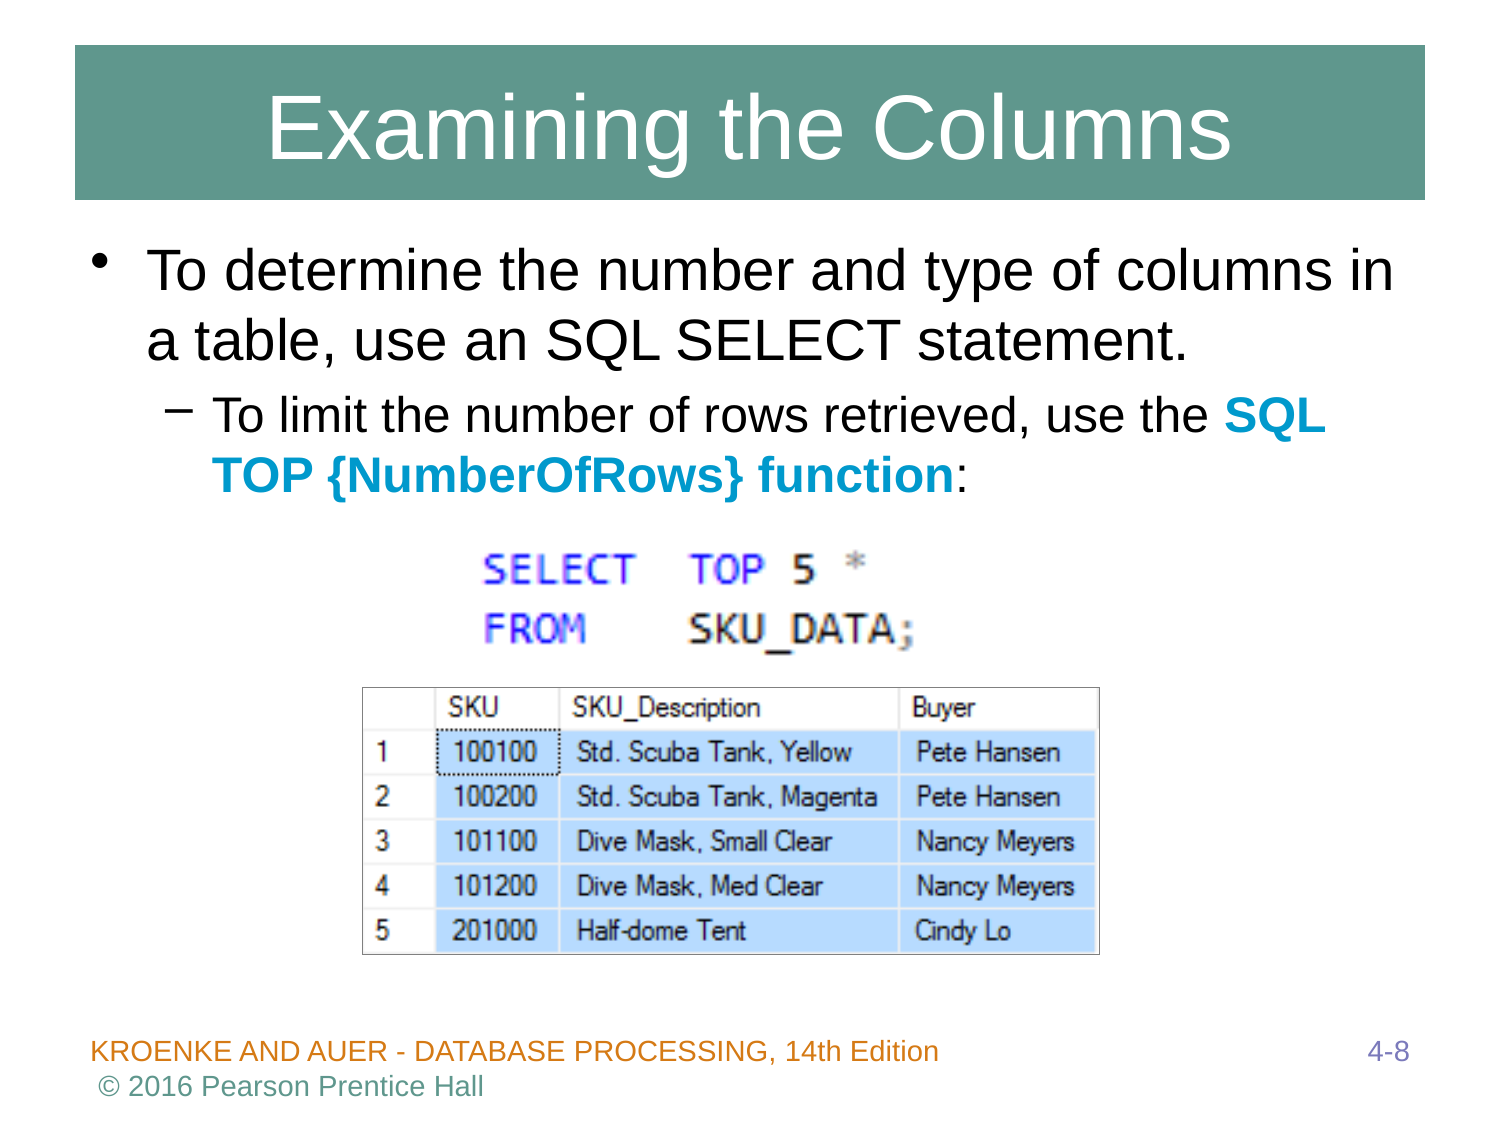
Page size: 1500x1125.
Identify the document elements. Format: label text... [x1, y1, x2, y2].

title Examining the Columns [74, 44, 1426, 201]
picture [362, 687, 1101, 955]
list To determine the number and type of columns in a table, use an SQL SELECT statement. To limit the number of rows retrieved, use the SQL TOP {NumberOfRows} function: [74, 224, 1426, 1006]
picture [461, 537, 1039, 663]
slide_number 4-8 [1074, 1024, 1426, 1103]
footer KROENKE AND AUER - DATABASE PROCESSING, 14th Edition © 2016 Pearson Prentice Hall [74, 1024, 963, 1104]
